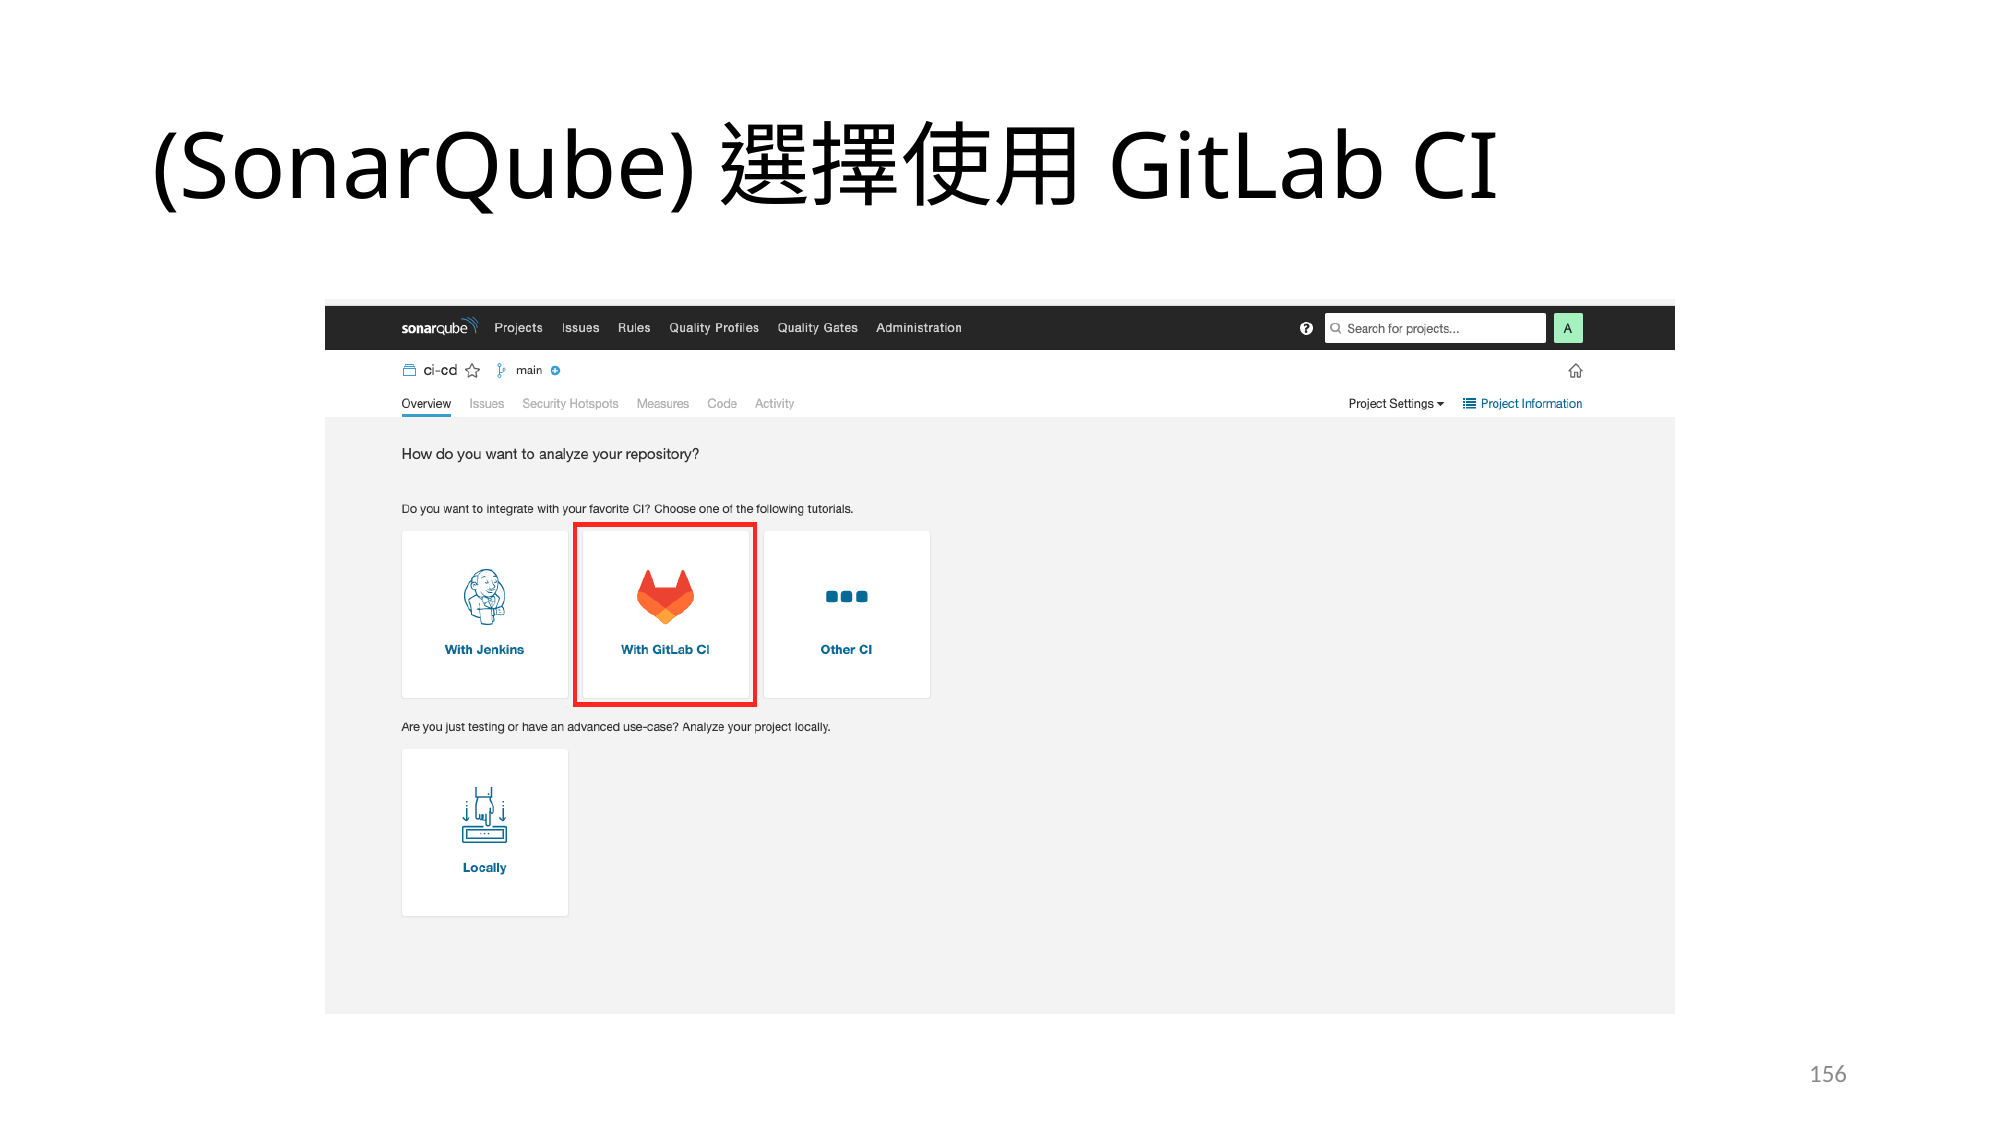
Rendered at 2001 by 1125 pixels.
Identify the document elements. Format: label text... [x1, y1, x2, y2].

slide_number 156 [1412, 1042, 1863, 1103]
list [325, 299, 1675, 1014]
title (SonarQube)選擇使用GitLab CI [137, 59, 1863, 278]
